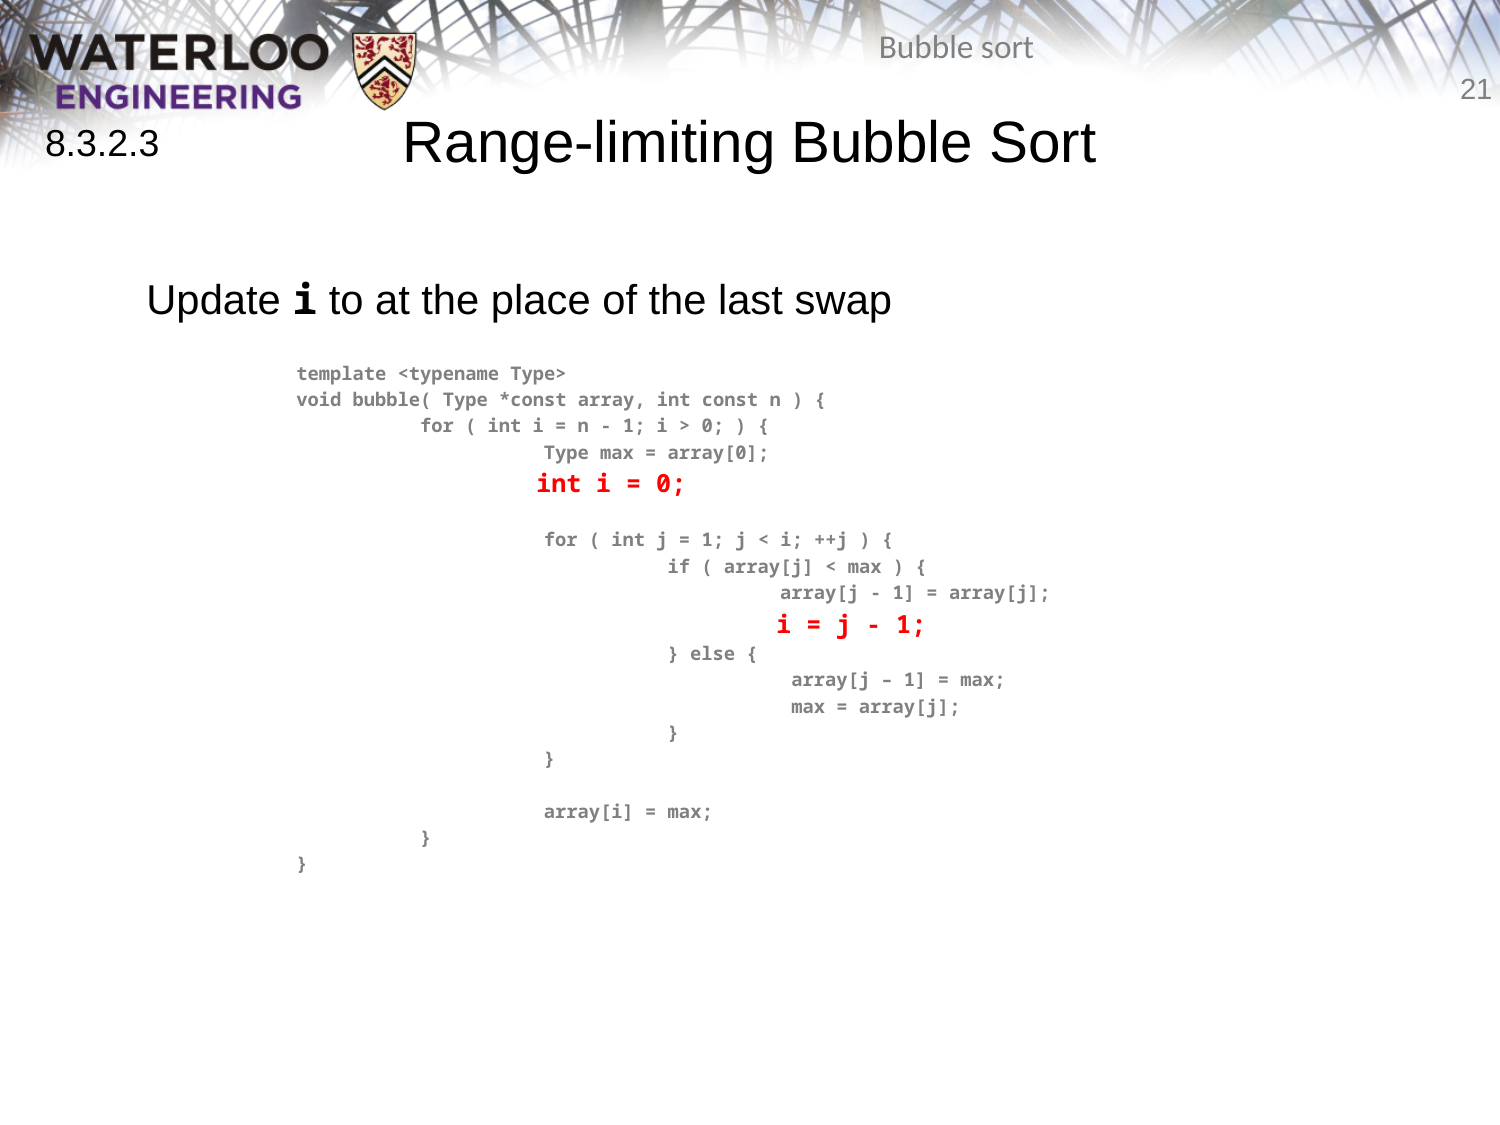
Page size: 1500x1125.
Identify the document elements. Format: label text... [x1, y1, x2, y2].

title Range-limiting Bubble Sort [74, 44, 1426, 233]
picture [0, 0, 1500, 1125]
text_box 8.3.2.3 [30, 111, 175, 172]
list Update i to at the place of the last swap template <typename Type> void bubble( Type *const array, int const n ) { for ( int i = n - 1; i > 0; ) { Type max = array[0]; int i = 0; for ( int j = 1; j < i; ++j ) { if ( array[j] < max ) { array[j - 1] = array[j]; i = j - 1; } else { array[j – 1] = max; max = array[j]; } } array[i] = max; } } [74, 265, 1426, 1009]
